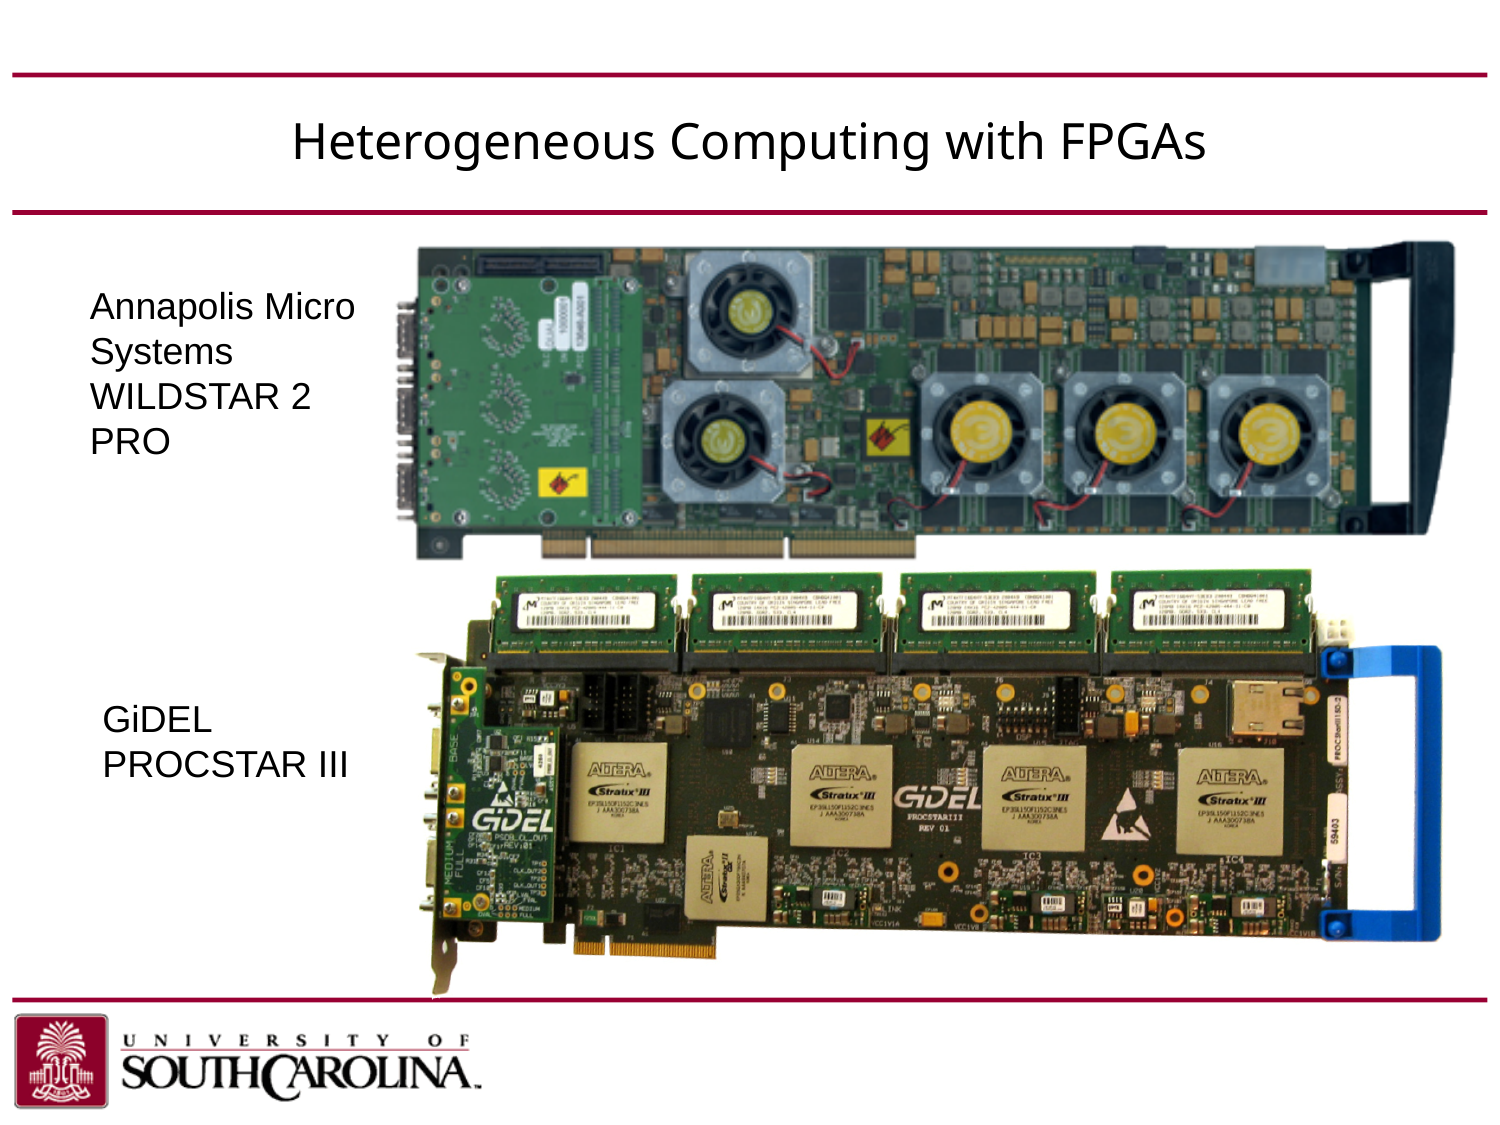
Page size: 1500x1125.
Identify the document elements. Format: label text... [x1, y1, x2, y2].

text_box GiDEL PROCSTAR III [87, 687, 387, 793]
picture [12, 224, 1487, 1112]
text_box Annapolis Micro Systems WILDSTAR 2 PRO [74, 274, 375, 470]
title Heterogeneous Computing with FPGAs [74, 74, 1426, 206]
